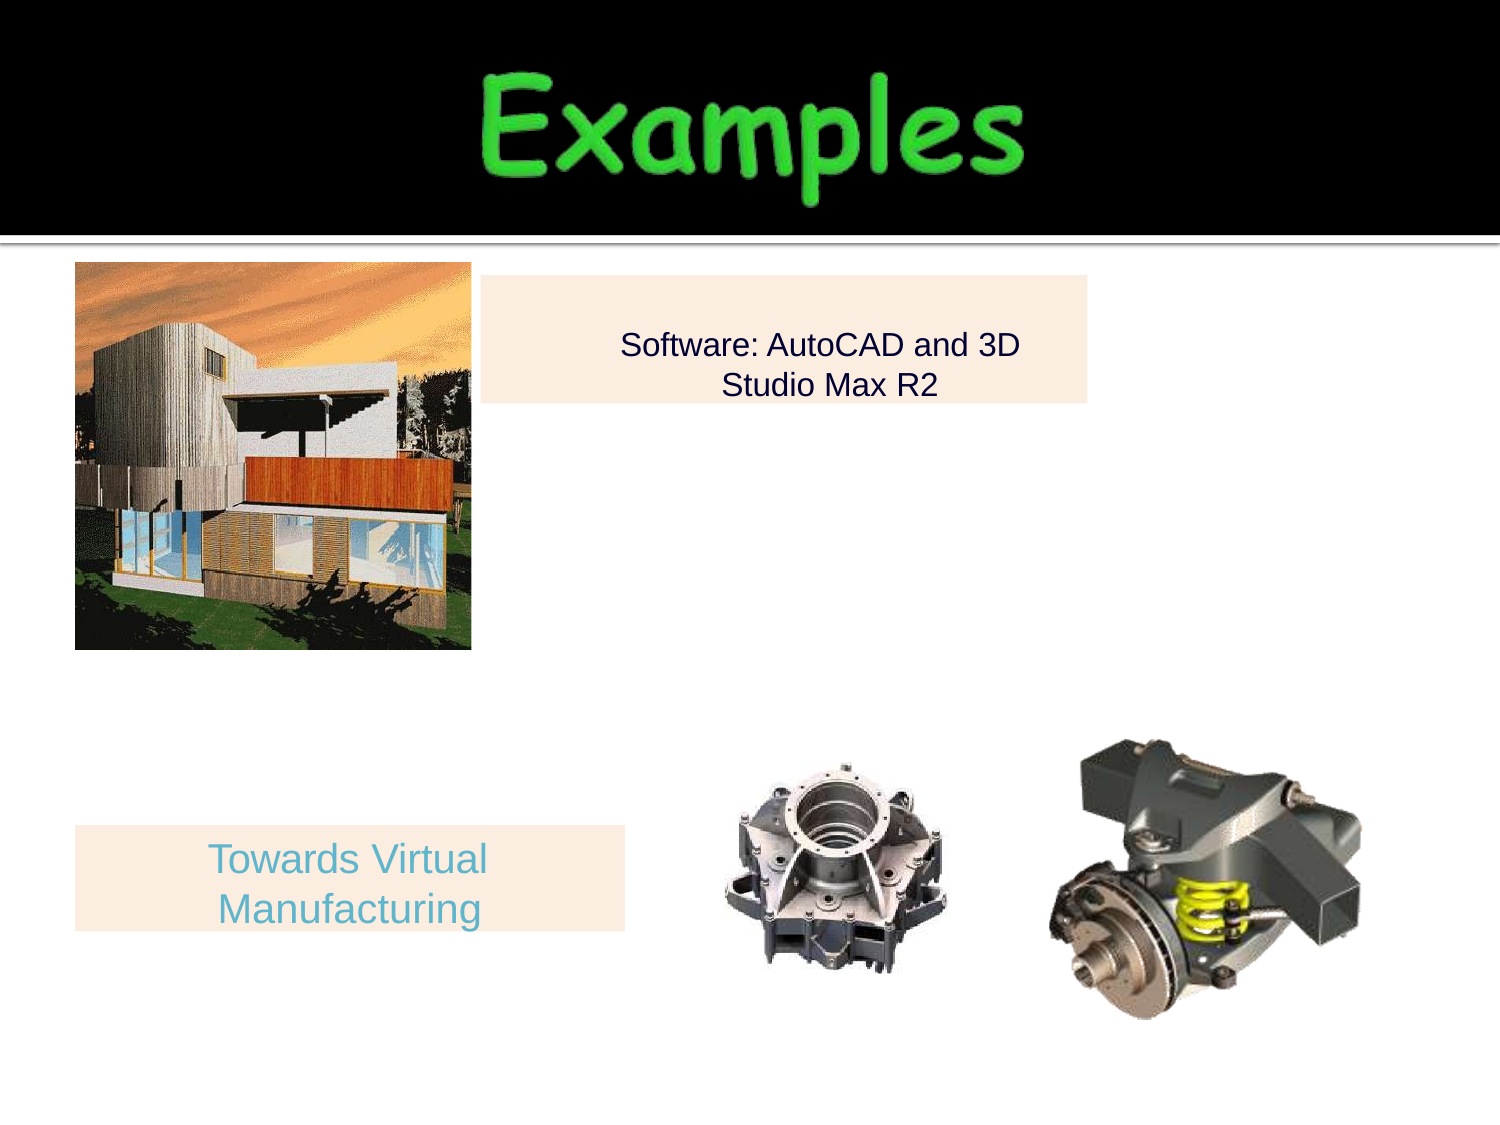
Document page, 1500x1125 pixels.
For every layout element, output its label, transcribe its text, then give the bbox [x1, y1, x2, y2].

text_box [398, 10, 1107, 211]
text_box Software: AutoCAD and 3D Studio Max R2 [480, 275, 1088, 404]
text_box [724, 762, 950, 974]
text_box [1049, 739, 1363, 1020]
picture [0, 243, 1500, 251]
text_box Towards Virtual Manufacturing [75, 825, 625, 932]
text_box [75, 262, 472, 650]
